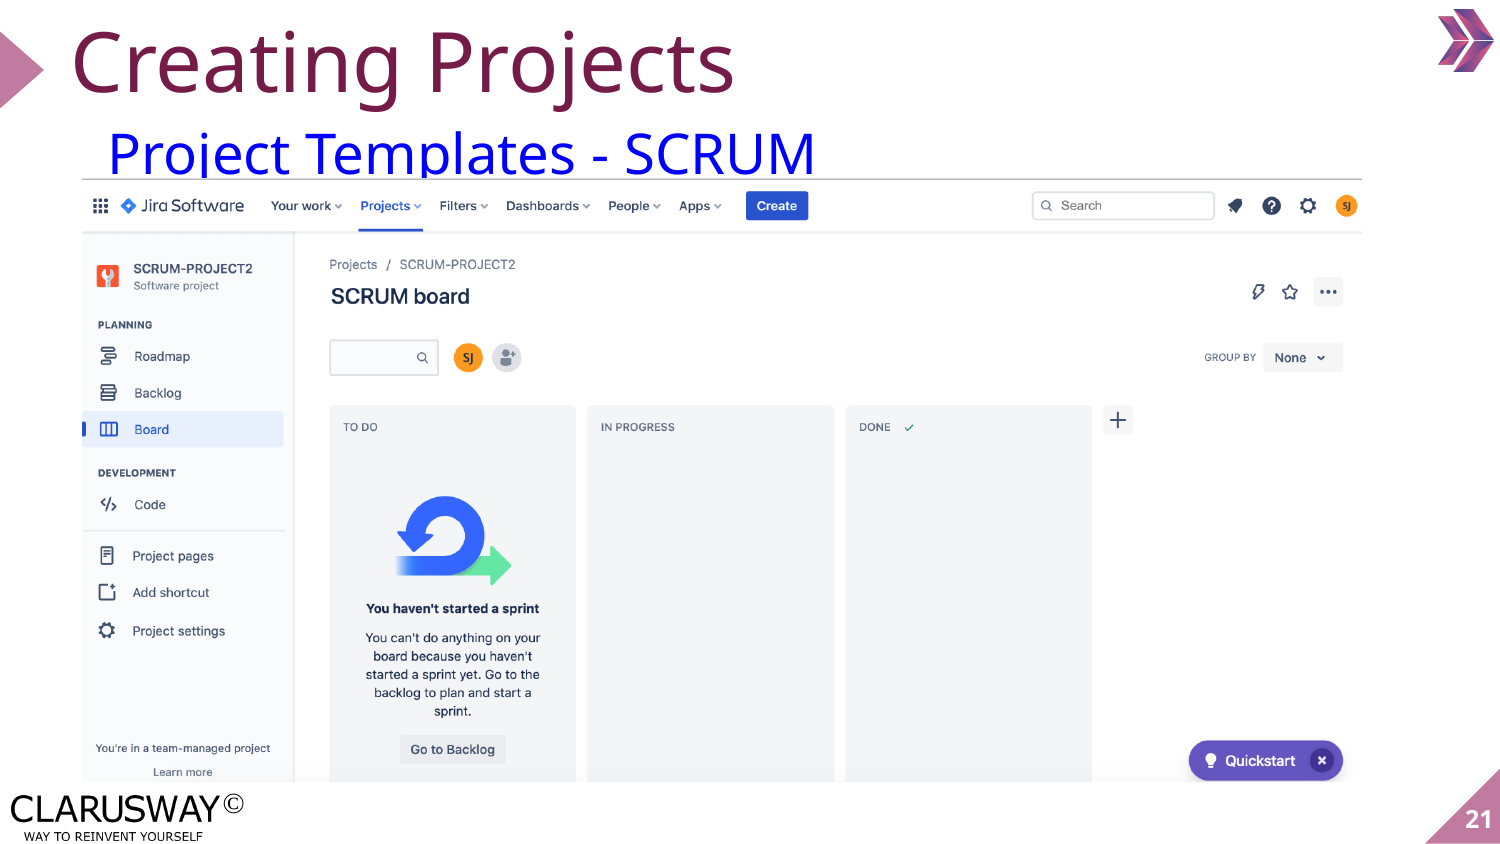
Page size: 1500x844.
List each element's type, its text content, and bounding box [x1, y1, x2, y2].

picture [1438, 9, 1494, 72]
picture [11, 795, 220, 841]
title Creating Projects [70, 28, 1096, 132]
picture [82, 177, 1362, 782]
title Project Templates - SCRUM [107, 131, 900, 176]
slide_number ‹#› [1418, 760, 1494, 838]
